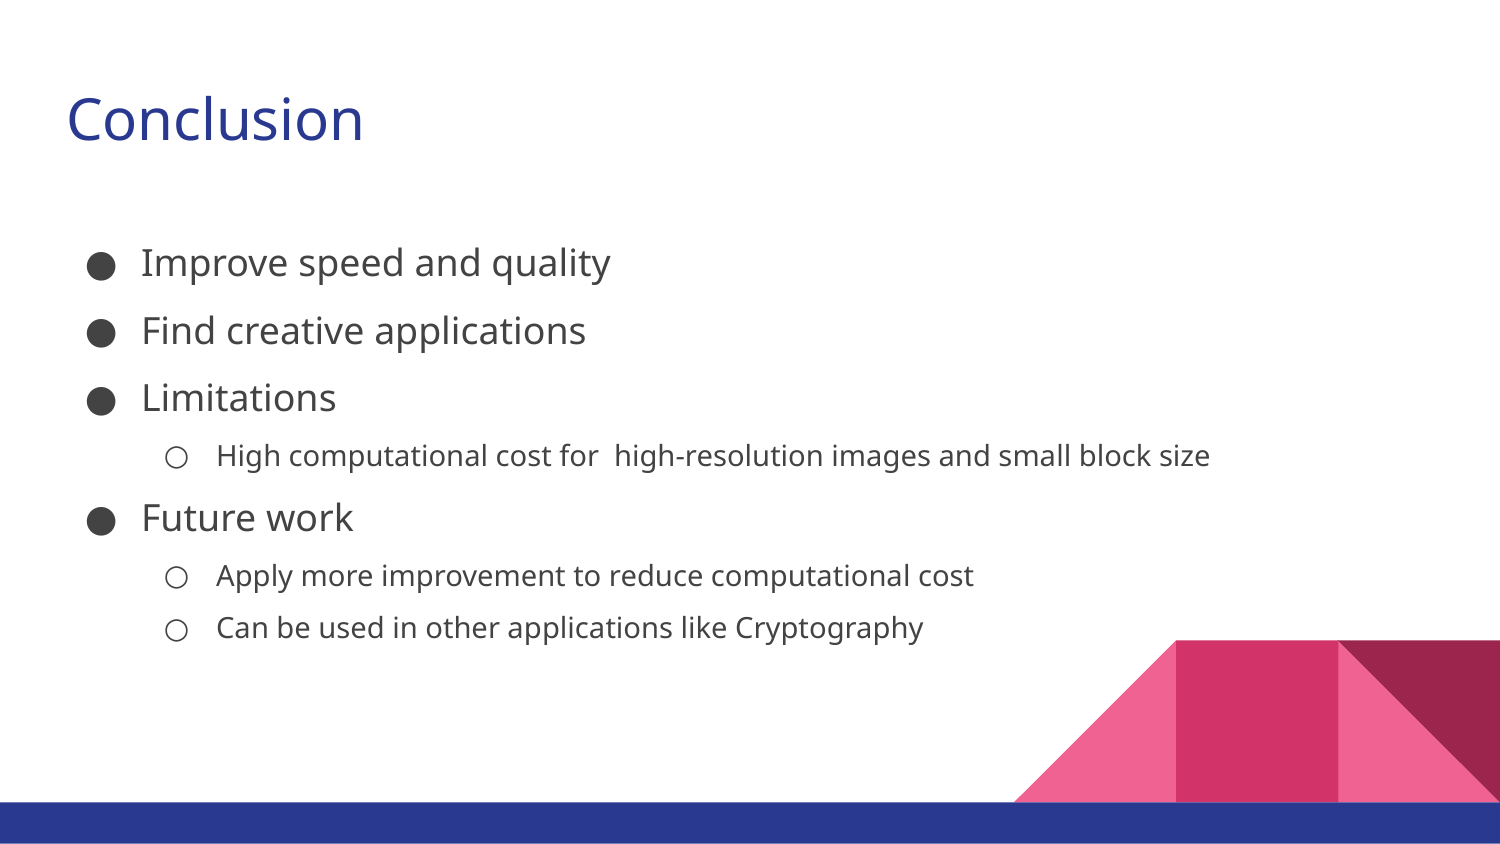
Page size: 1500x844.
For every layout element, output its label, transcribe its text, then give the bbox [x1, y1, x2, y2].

title Conclusion [51, 67, 1449, 167]
list Improve speed and quality Find creative applications Limitations High computational cost for high-resolution images and small block size Future work Apply more improvement to reduce computational cost Can be used in other applications like Cryptography [51, 201, 1449, 750]
